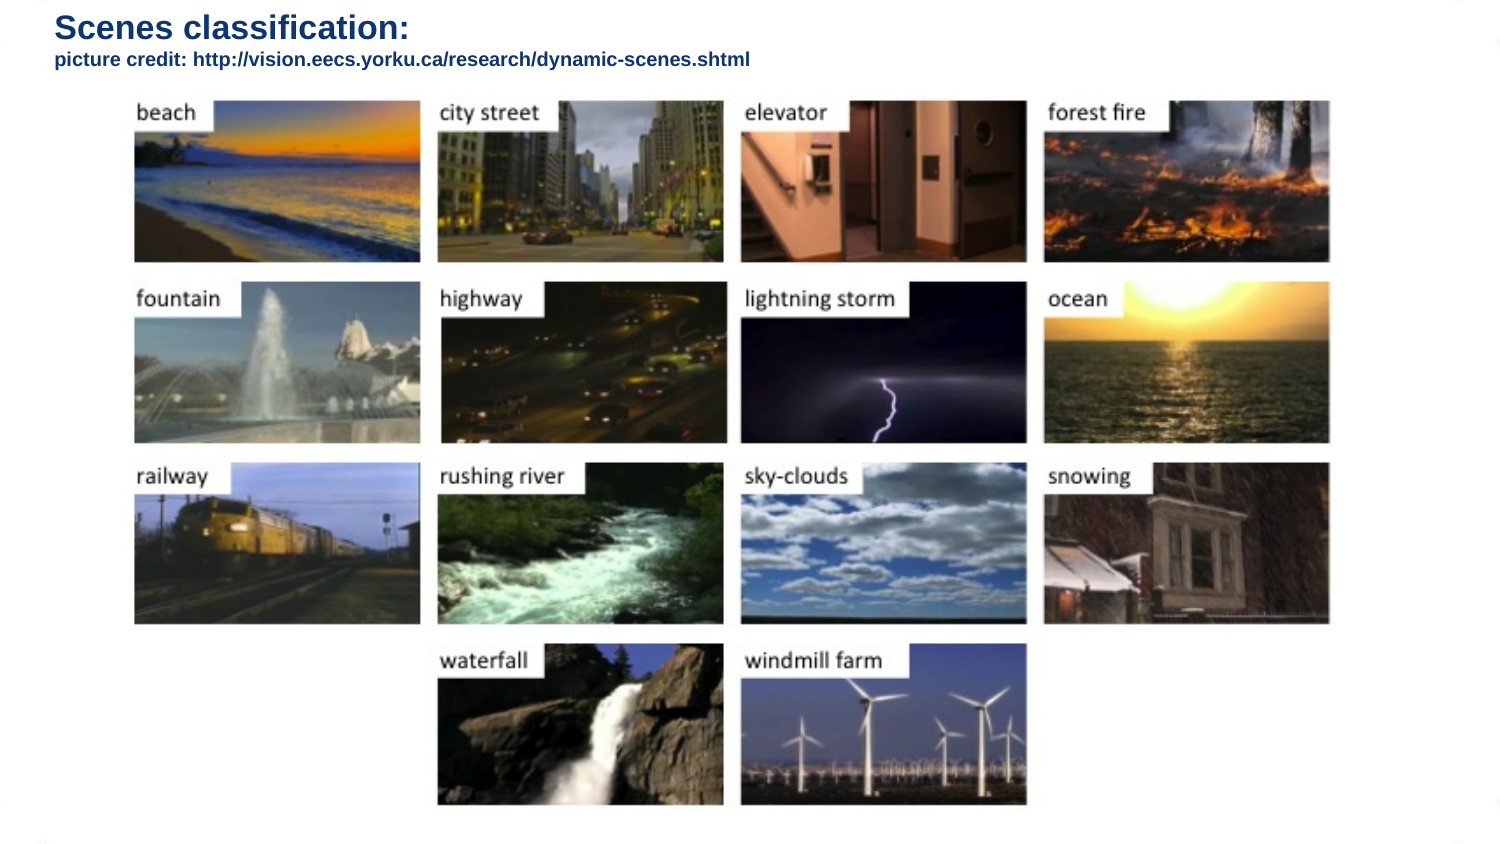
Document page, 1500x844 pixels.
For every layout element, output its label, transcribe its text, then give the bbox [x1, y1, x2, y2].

text_box Scenes classification: picture credit: http://vision.eecs.yorku.ca/research/dynamic-scenes.shtml [39, 0, 1365, 79]
picture [125, 94, 1336, 816]
